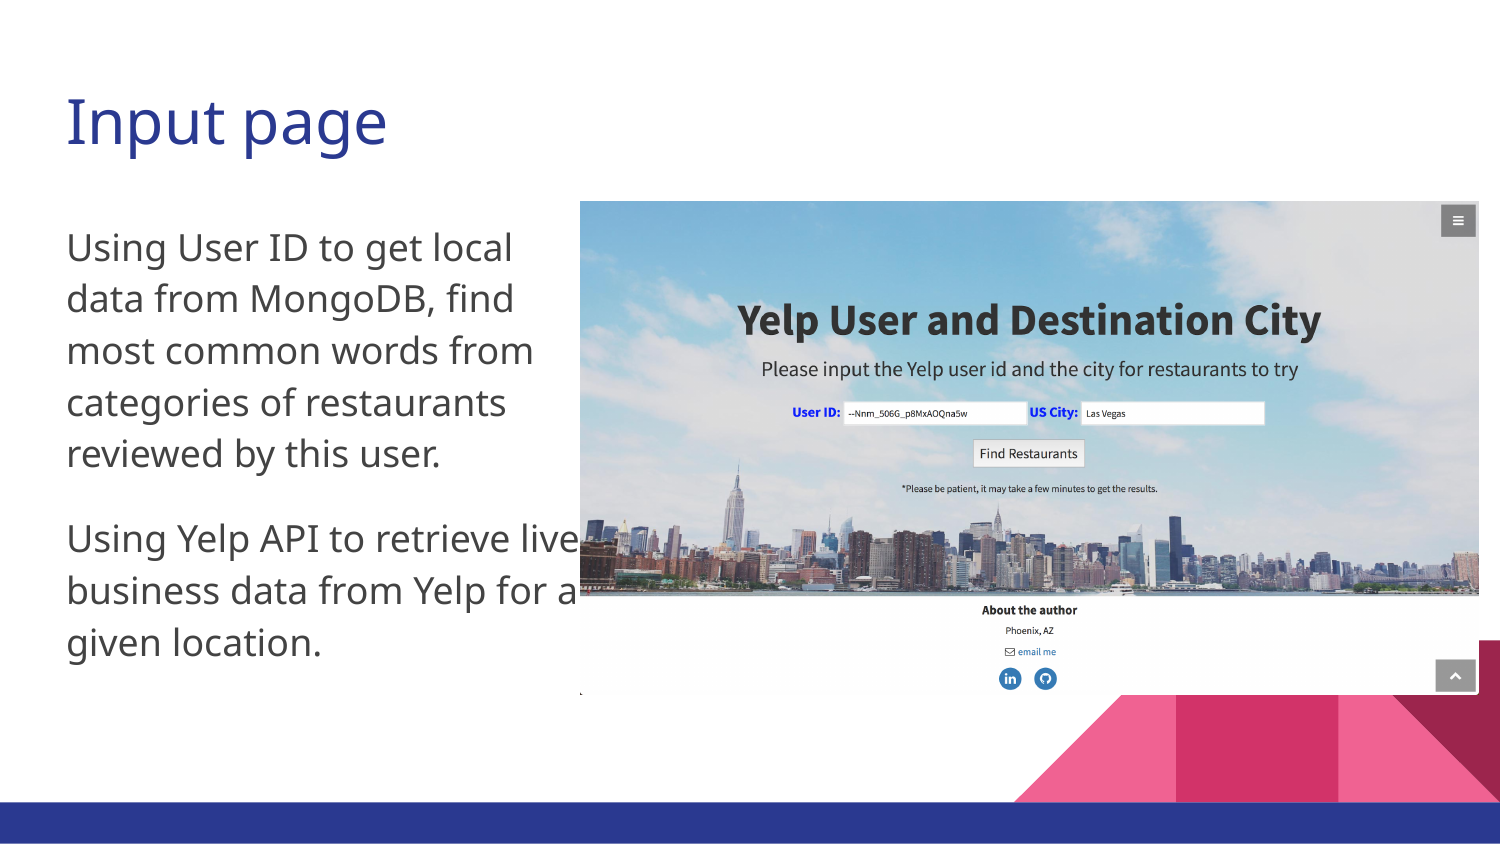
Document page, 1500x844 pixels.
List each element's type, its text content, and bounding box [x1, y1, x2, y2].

picture [580, 201, 1480, 696]
title Input page [51, 67, 1449, 167]
list Using User ID to get local data from MongoDB, find most common words from categories of restaurants reviewed by this user. Using Yelp API to retrieve live business data from Yelp for a given location. [51, 201, 614, 750]
